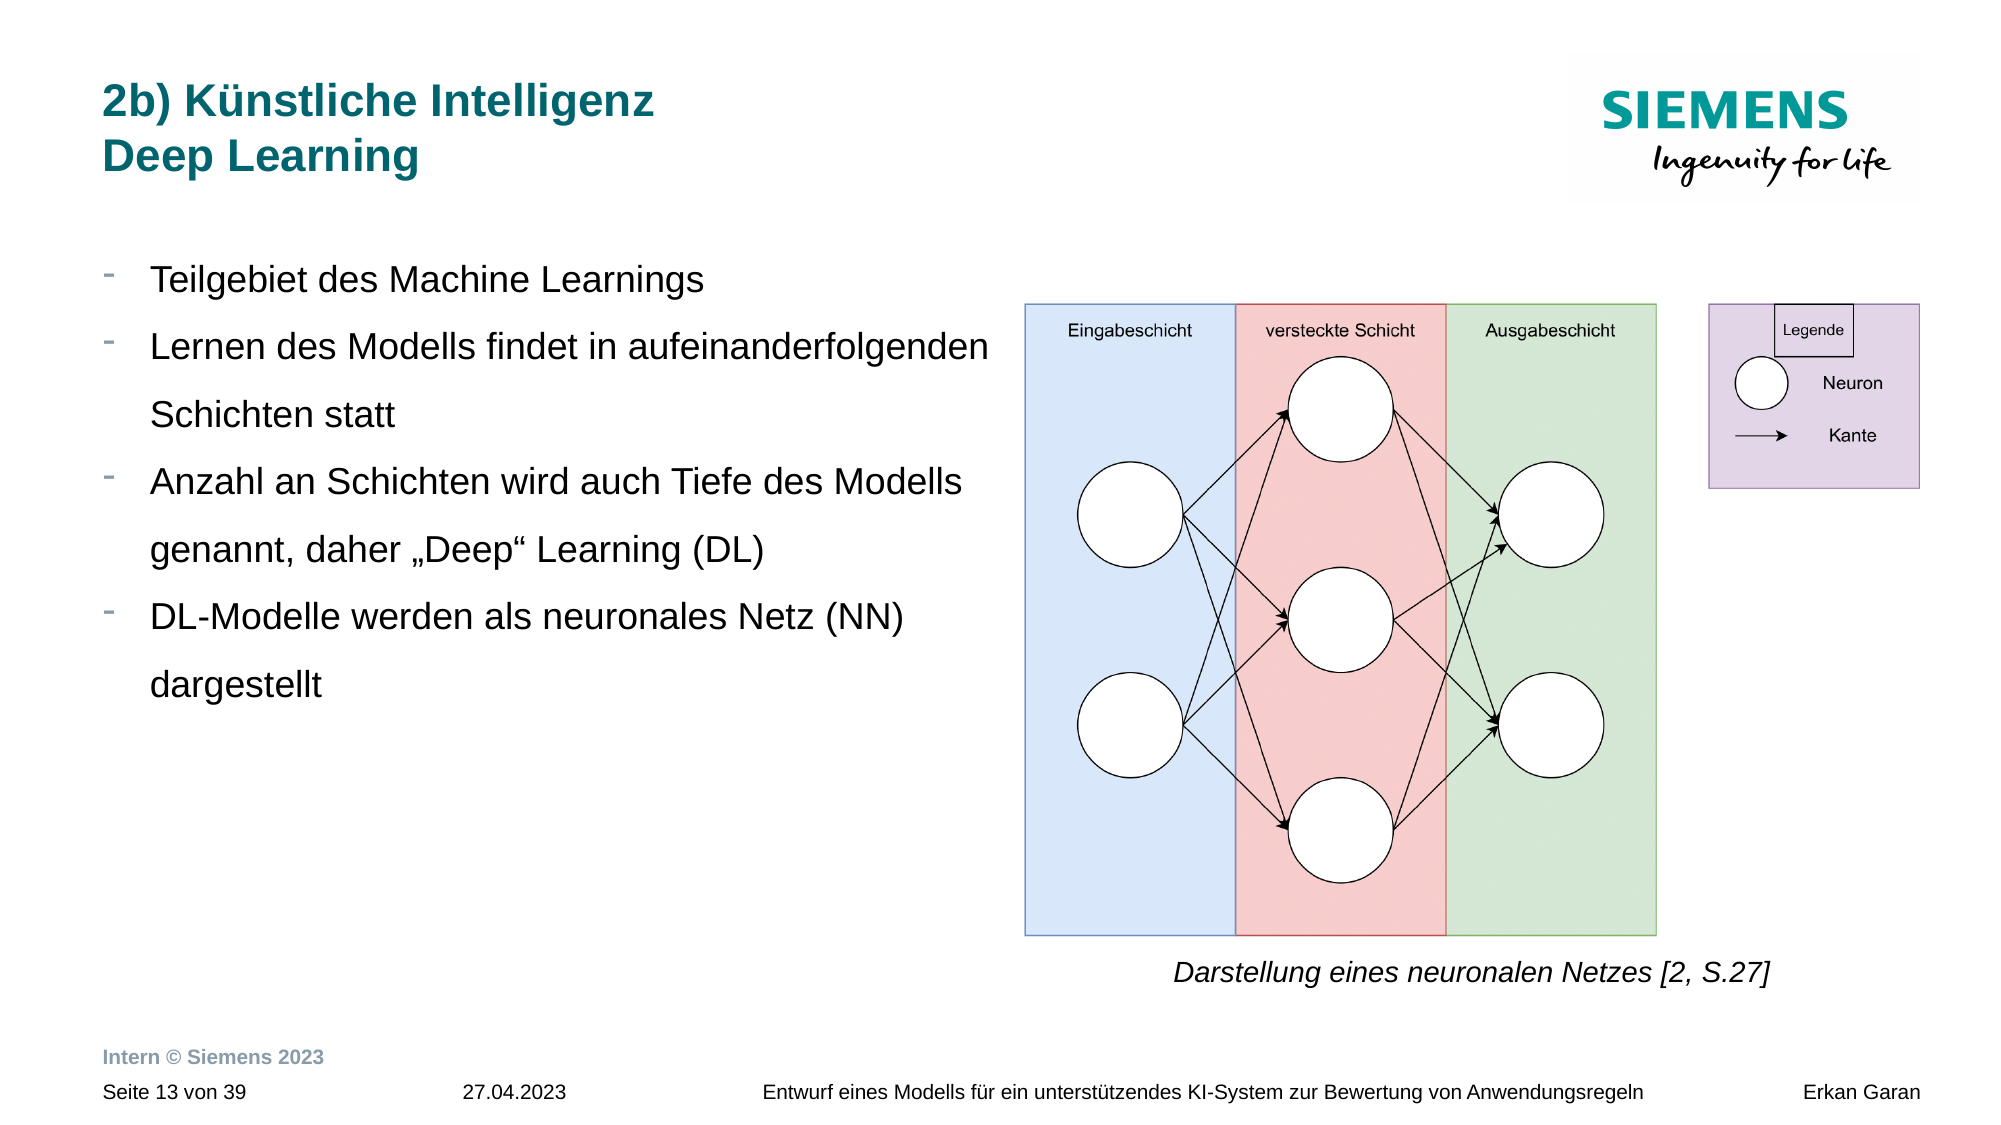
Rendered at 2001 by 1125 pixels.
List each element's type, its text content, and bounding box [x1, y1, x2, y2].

text_box Darstellung eines neuronalen Netzes [2, S.27] [1023, 948, 1921, 998]
title 2b) Künstliche Intelligenz Deep Learning [0, 0, 2000, 233]
list Teilgebiet des Machine Learnings Lernen des Modells findet in aufeinanderfolgenden Schichten statt Anzahl an Schichten wird auch Tiefe des Modells genannt, daher „Deep“ Learning (DL) DL-Modelle werden als neuronales Netz (NN) dargestellt [102, 233, 1001, 1012]
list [1023, 301, 1922, 942]
